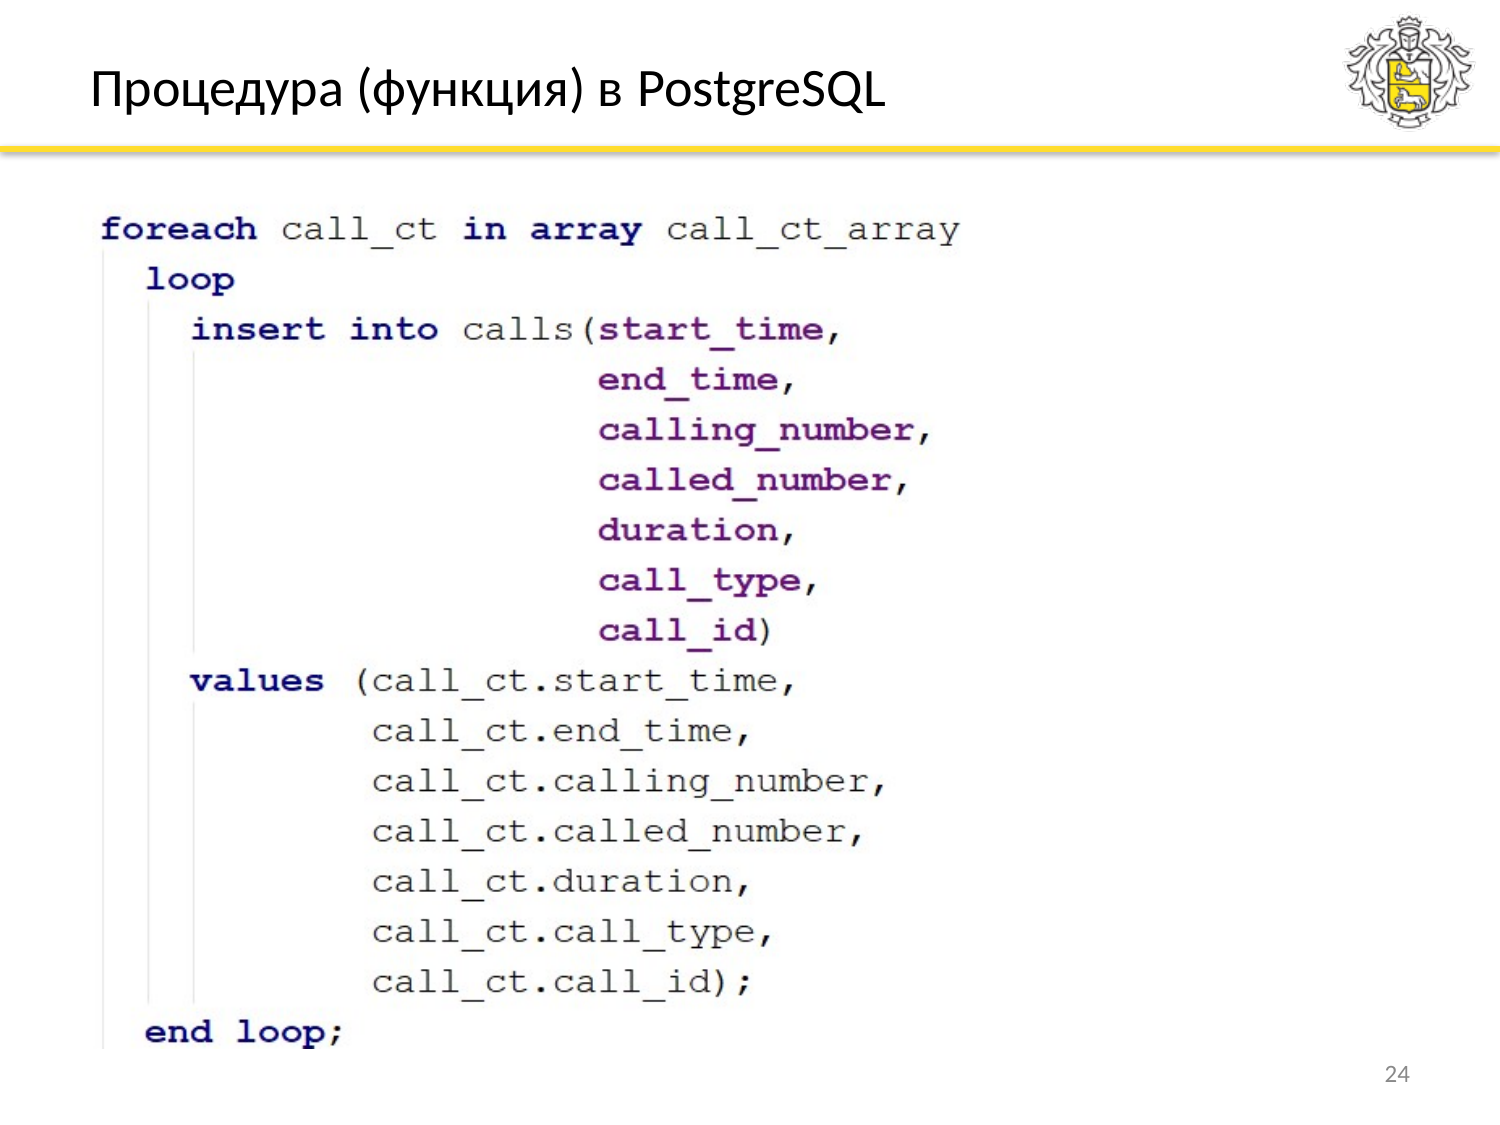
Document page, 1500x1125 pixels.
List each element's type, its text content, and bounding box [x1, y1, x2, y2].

picture [74, 178, 1030, 1050]
slide_number 24 [1074, 1042, 1425, 1103]
title Процедура (функция) в PostgreSQL [75, 50, 1425, 119]
